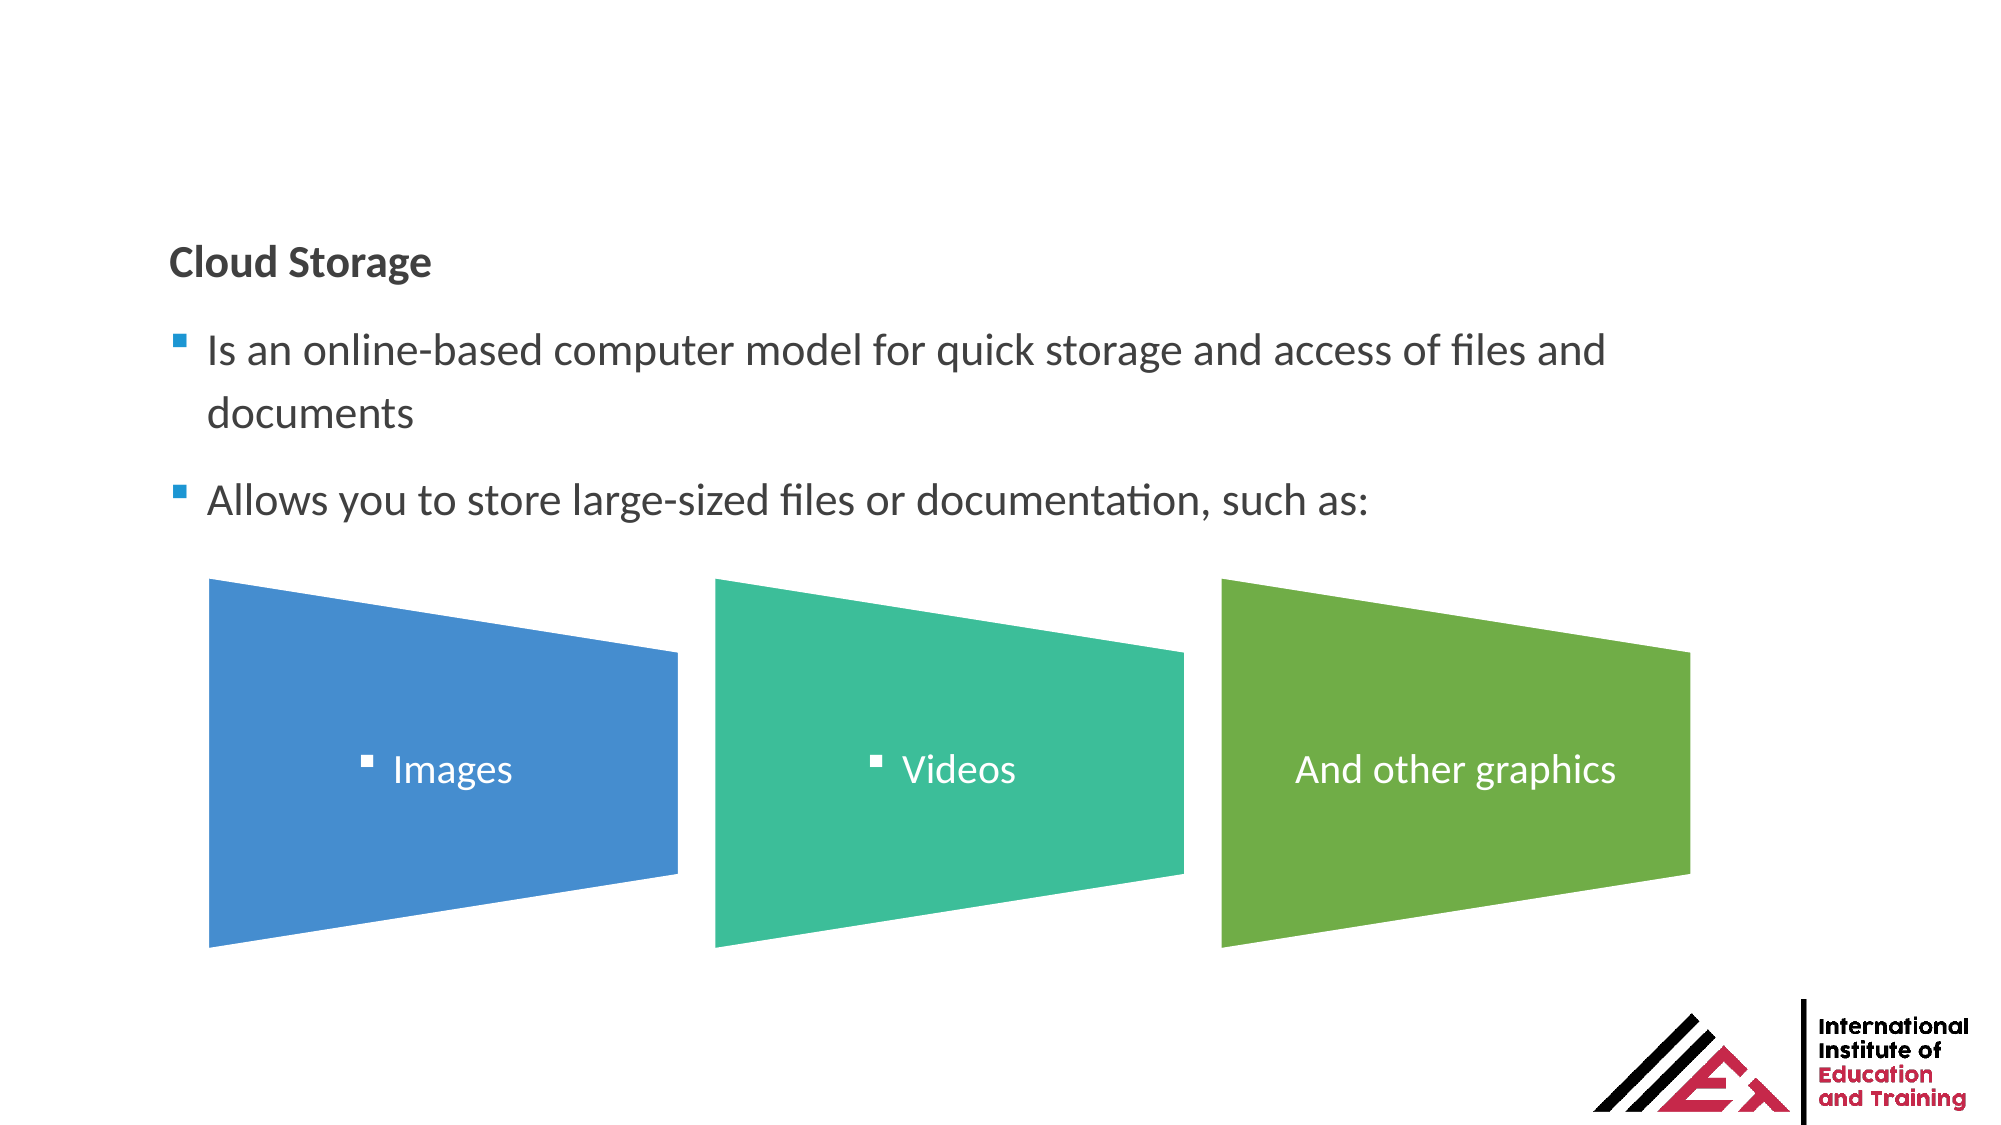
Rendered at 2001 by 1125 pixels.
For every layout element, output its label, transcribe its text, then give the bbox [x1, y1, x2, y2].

picture [1593, 999, 1968, 1125]
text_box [207, 577, 1692, 950]
list Cloud Storage Is an online-based computer model for quick storage and access of files and documents Allows you to store large-sized files or documentation, such as: [154, 216, 1809, 931]
